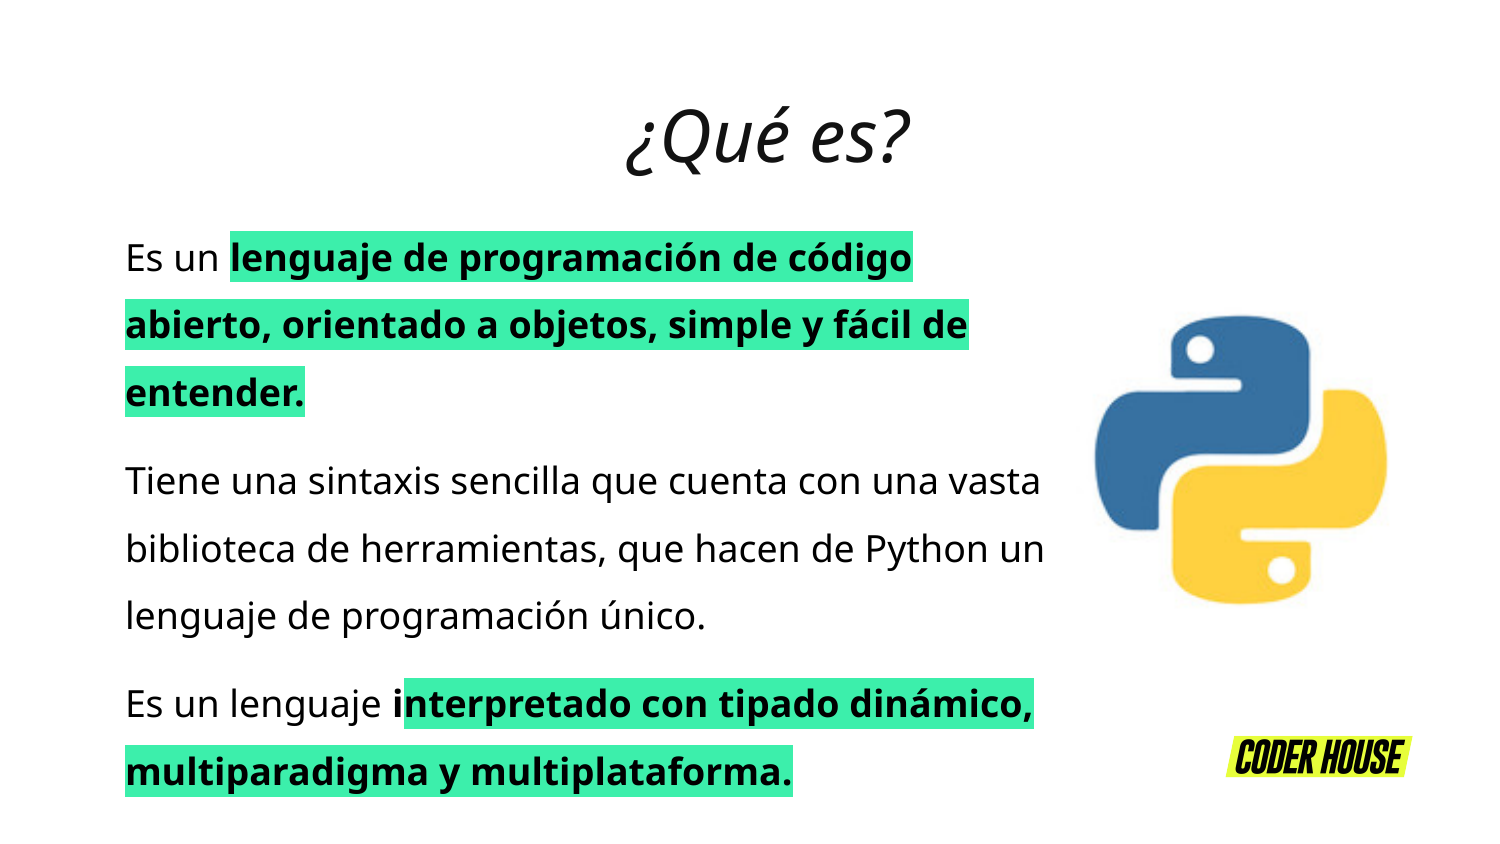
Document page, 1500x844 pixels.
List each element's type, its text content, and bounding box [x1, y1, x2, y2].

text_box ¿Qué es? [322, 51, 1216, 215]
picture [1072, 301, 1405, 623]
picture [1221, 728, 1417, 784]
text_box Es un lenguaje de programación de código abierto, orientado a objetos, simple y fácil de entender. Tiene una sintaxis sencilla que cuenta con una vasta biblioteca de herramientas, que hacen de Python un lenguaje de programación único. Es un lenguaje interpretado con tipado dinámico, multiparadigma y multiplataforma. [109, 343, 1080, 749]
